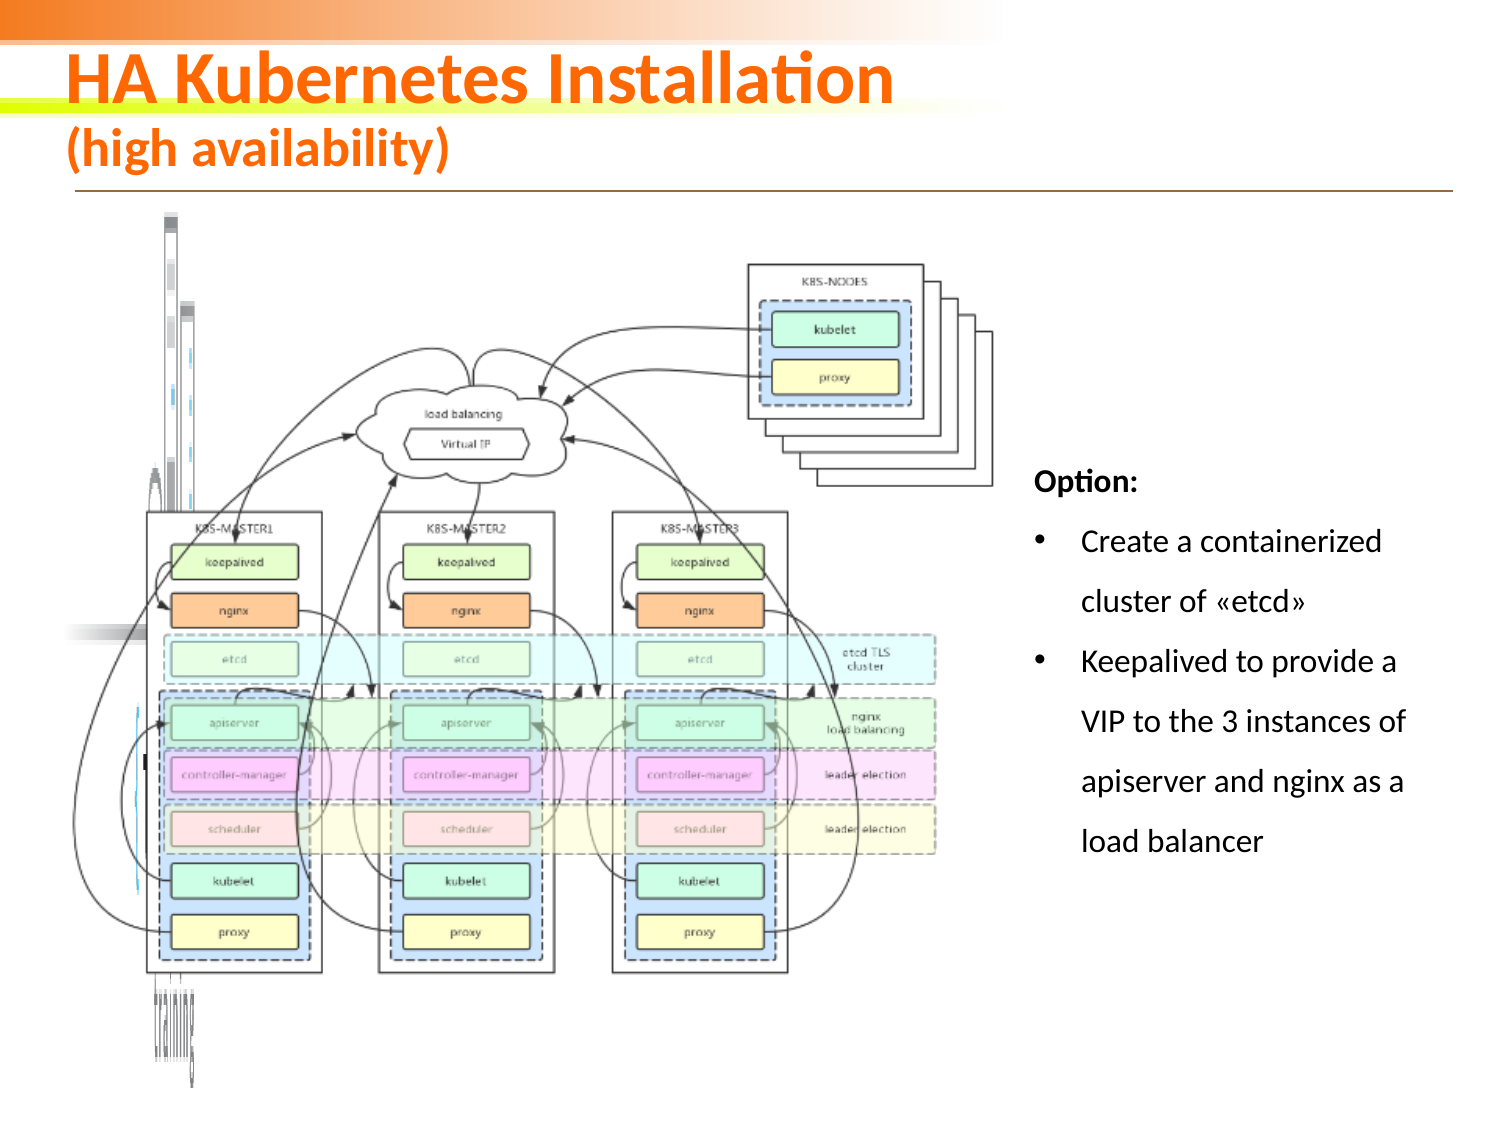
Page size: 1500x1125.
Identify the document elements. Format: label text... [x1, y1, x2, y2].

text_box Option: Create a containerized cluster of «etcd» Keepalived to provide a VIP to the 3 instances of apiserver and nginx as a load balancer [1020, 432, 1457, 867]
picture [0, 0, 1500, 1125]
title HA Kubernetes Installation (high availability) [50, 0, 1344, 218]
